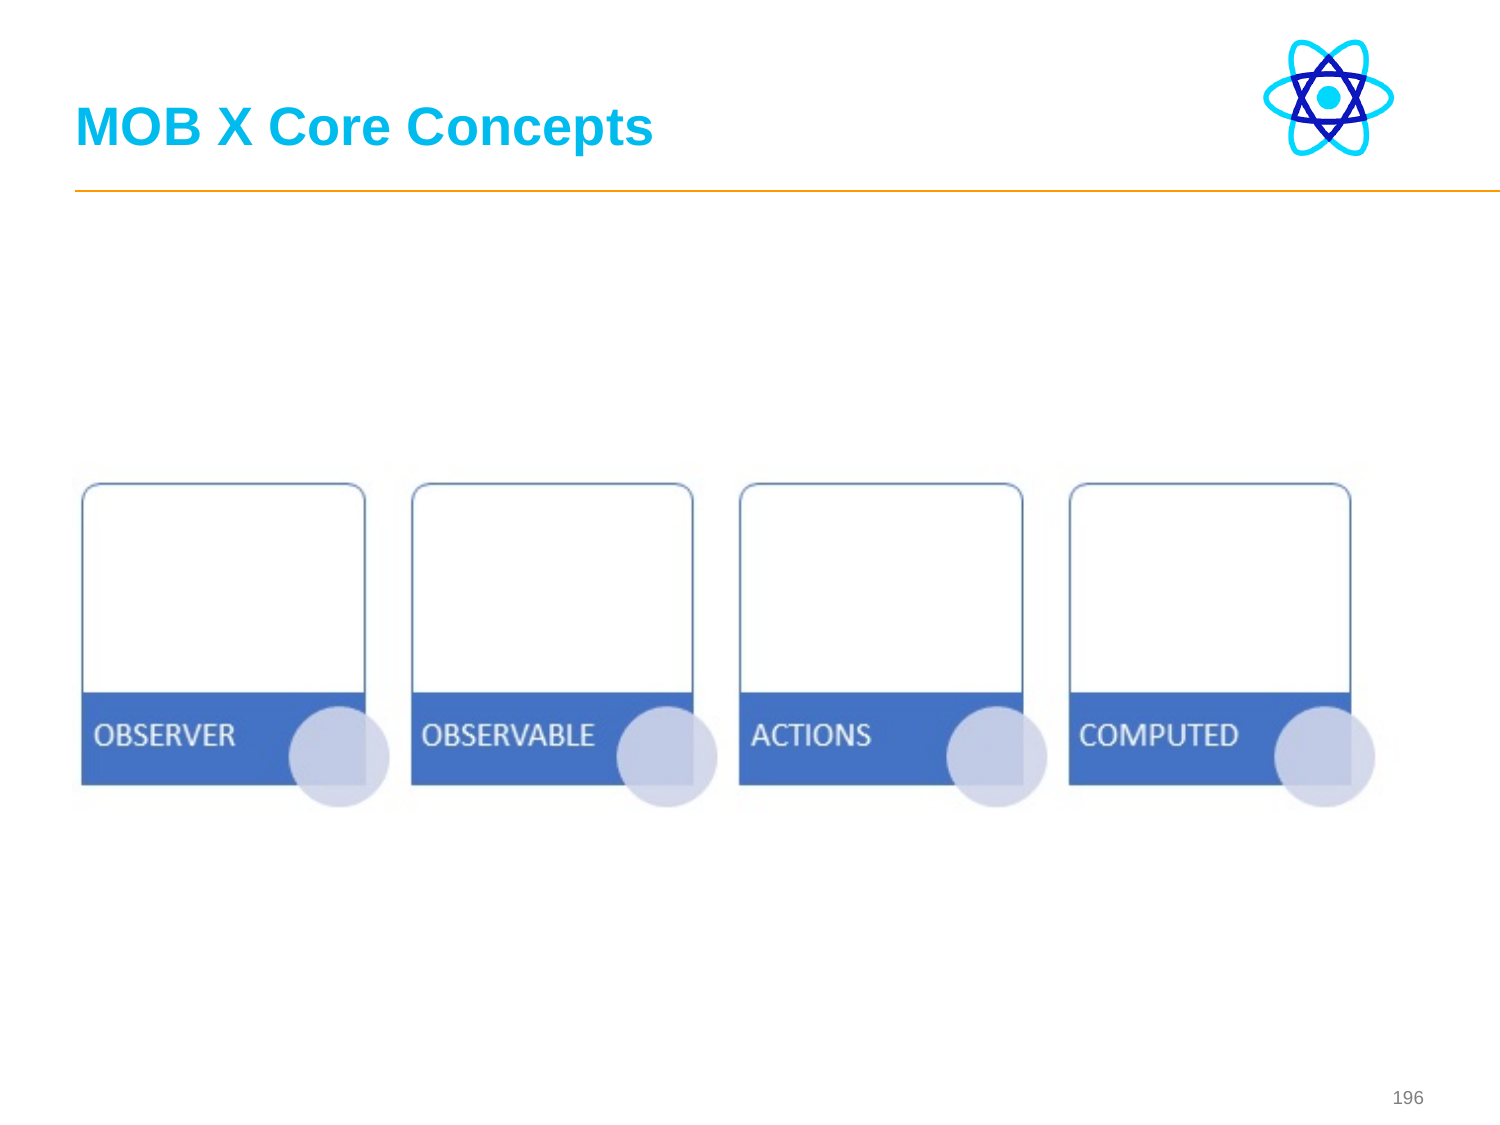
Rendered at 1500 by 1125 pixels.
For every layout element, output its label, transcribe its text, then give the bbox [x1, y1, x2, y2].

title MOB X Core Concepts [75, 27, 1422, 157]
picture [72, 337, 1420, 855]
